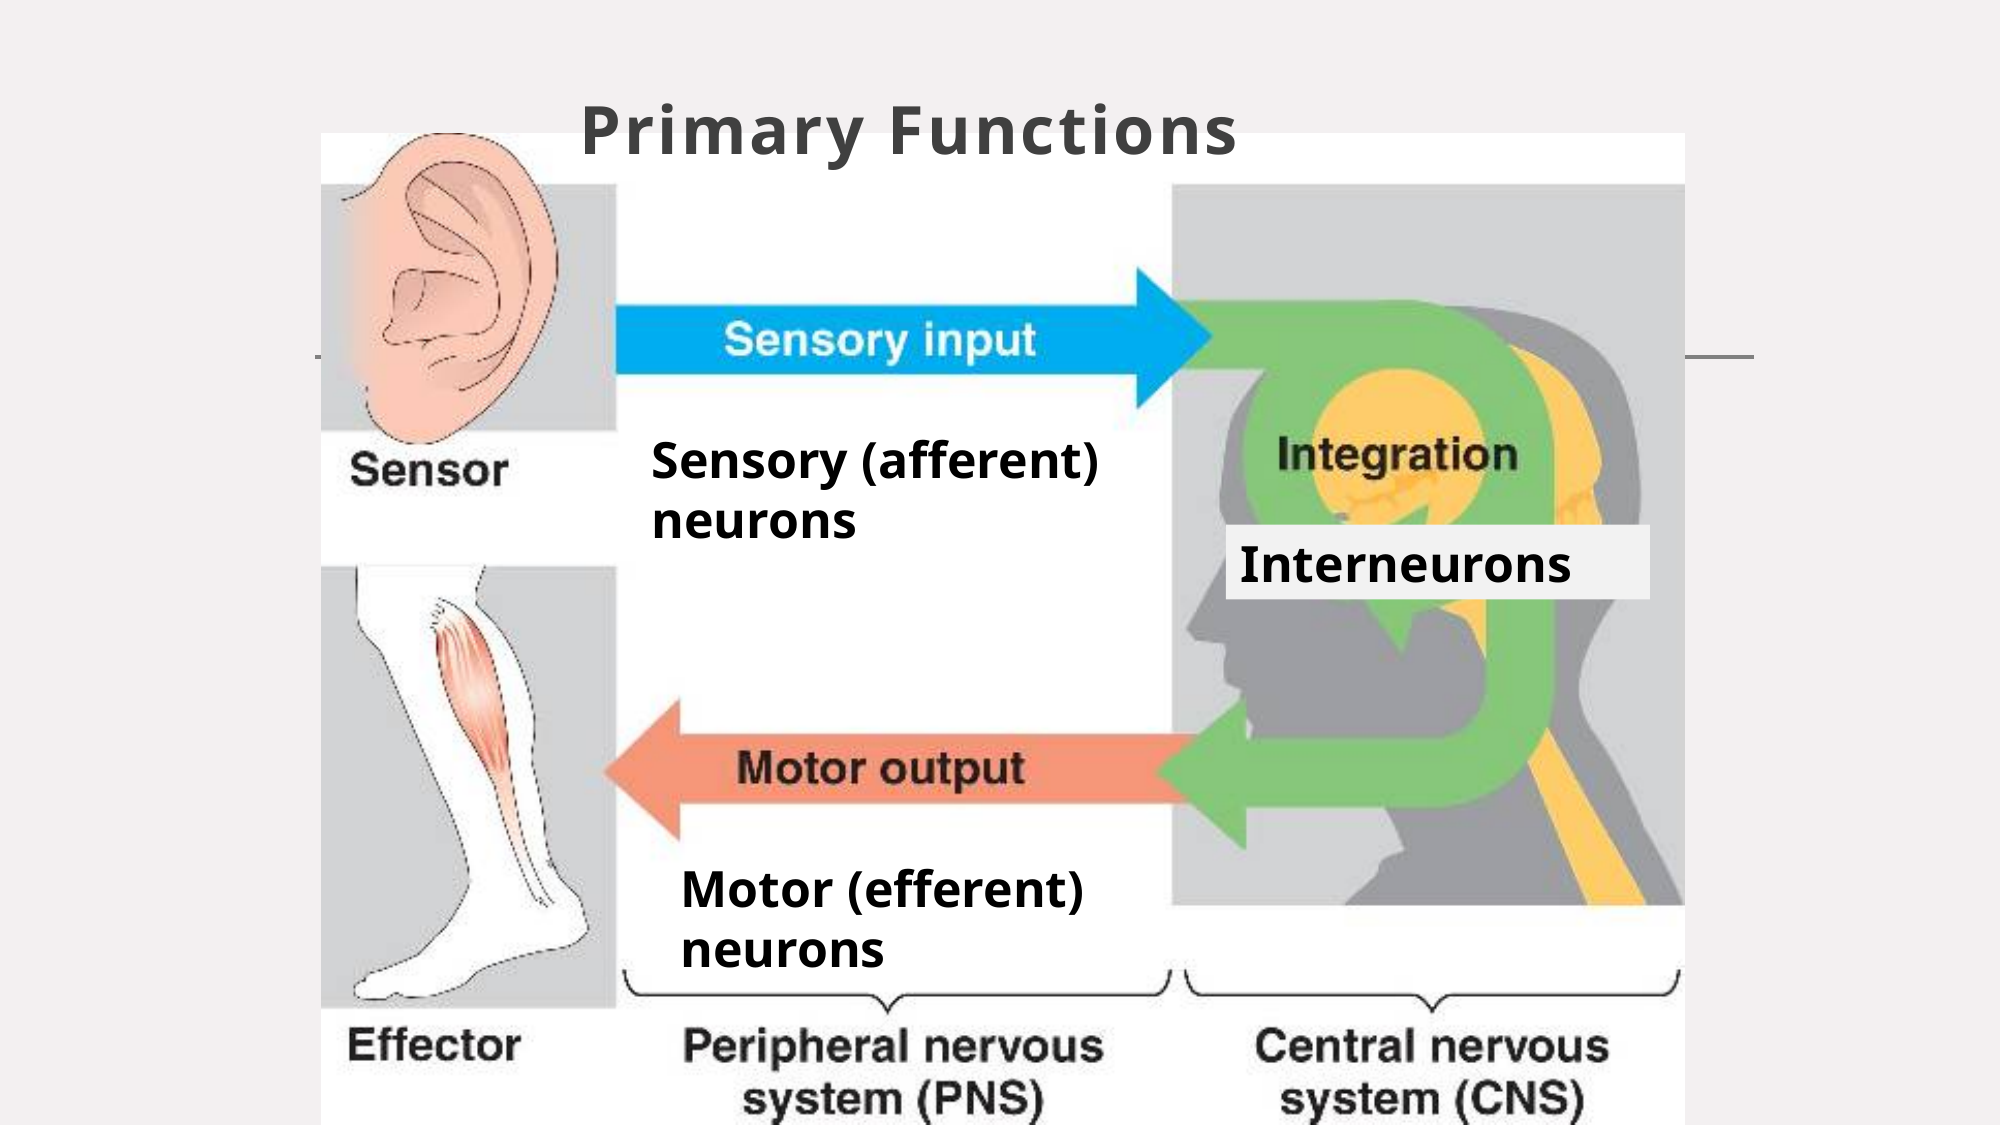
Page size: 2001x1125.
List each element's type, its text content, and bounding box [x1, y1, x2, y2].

title Primary Functions [561, 0, 2000, 183]
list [321, 133, 1686, 1125]
